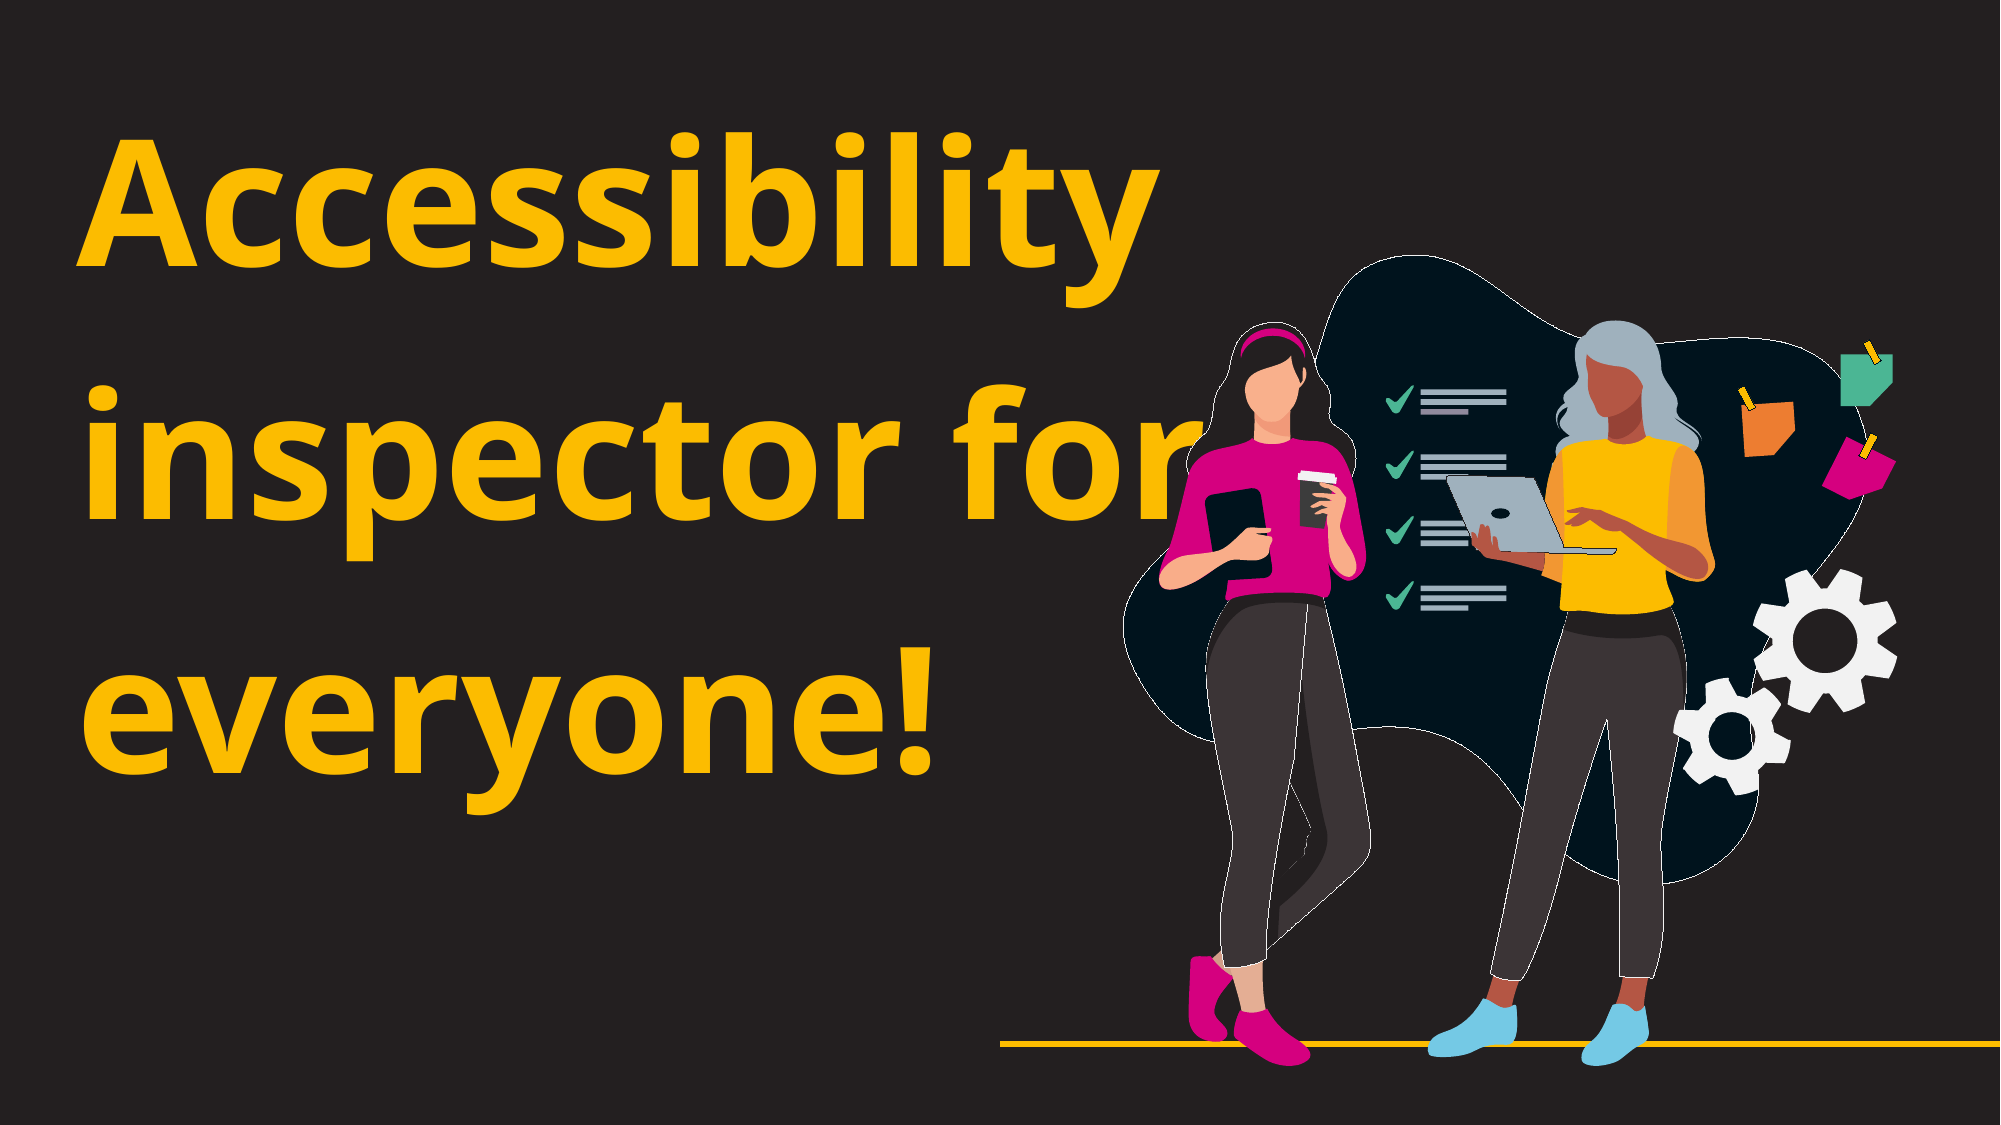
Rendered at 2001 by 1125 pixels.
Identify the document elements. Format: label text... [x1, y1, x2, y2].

title Accessibility inspector for everyone! [29, 15, 1247, 843]
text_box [1062, 243, 1934, 1071]
